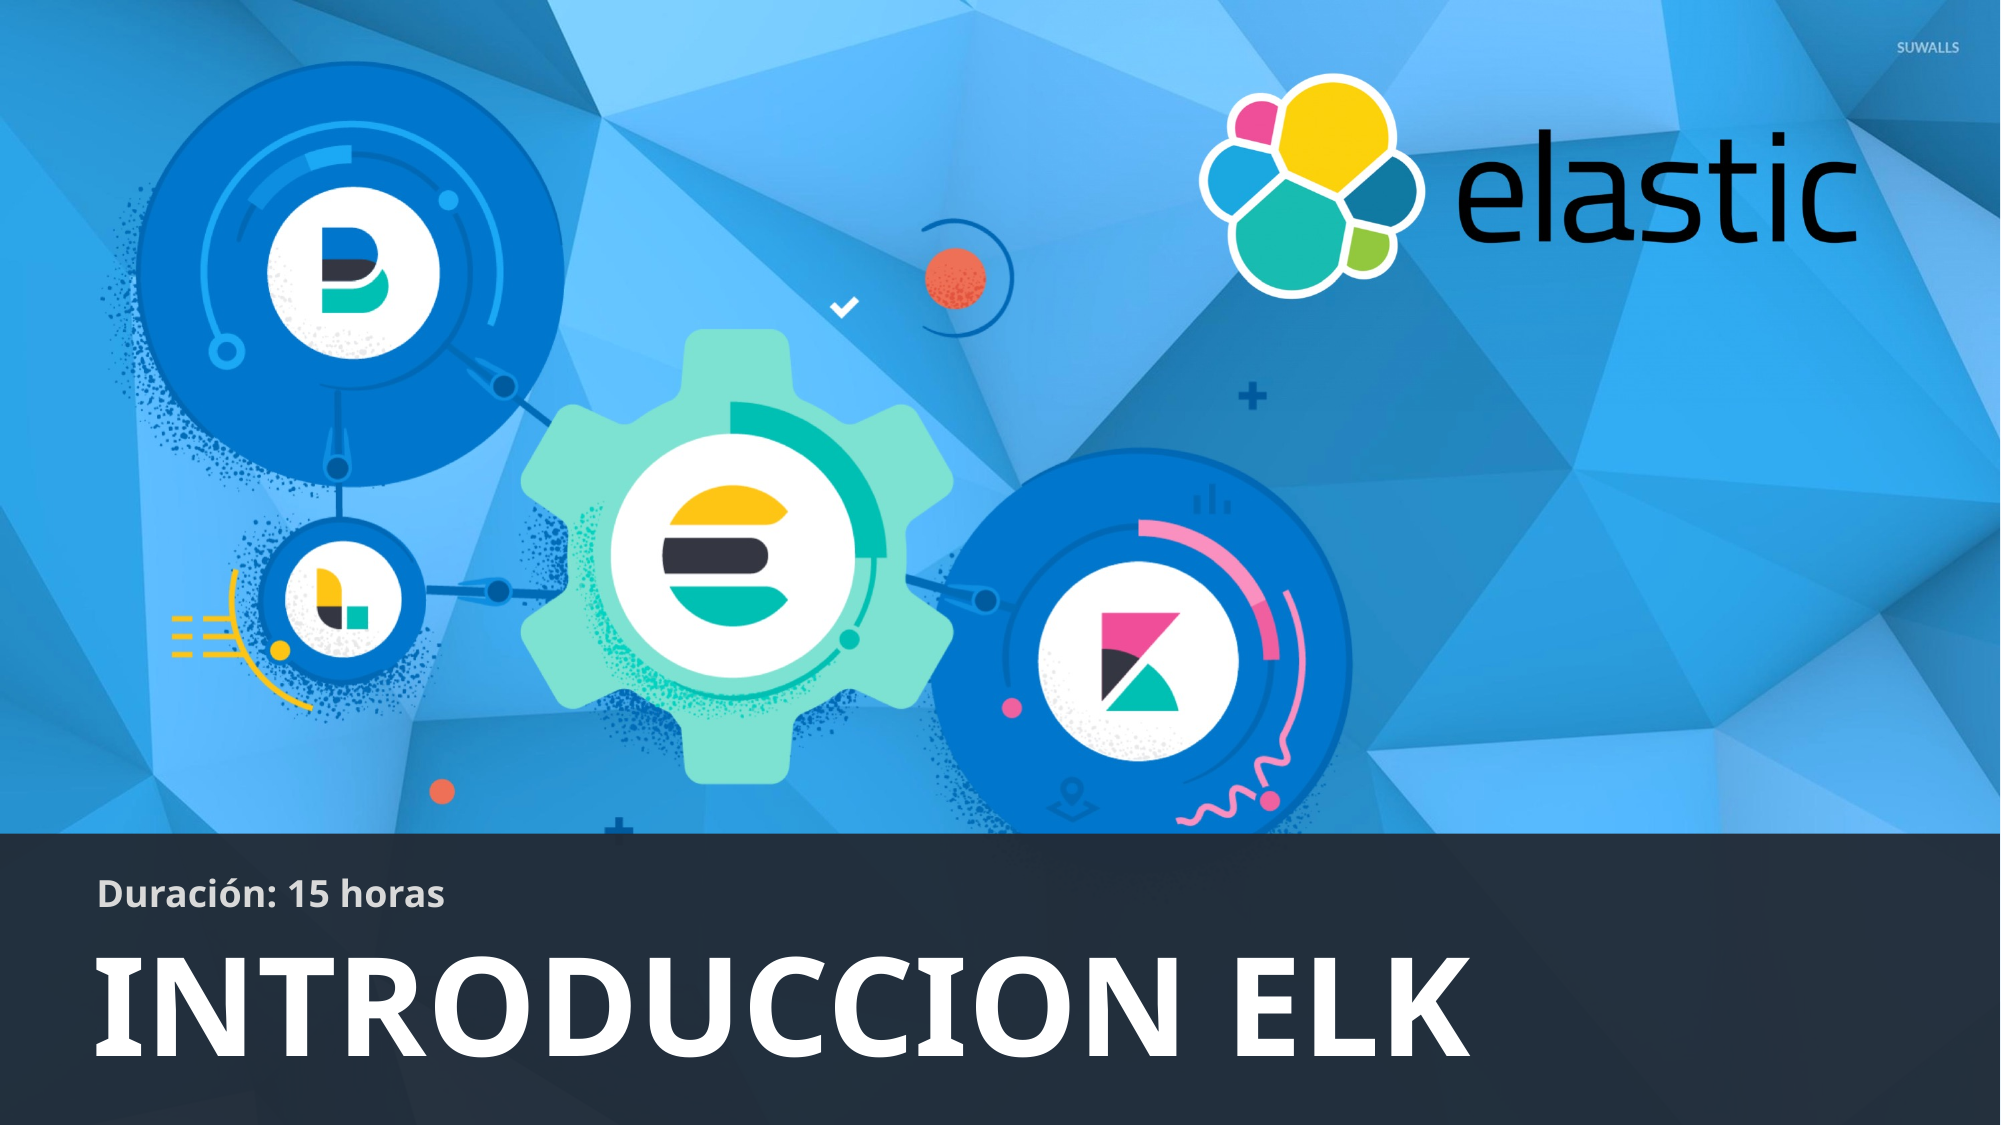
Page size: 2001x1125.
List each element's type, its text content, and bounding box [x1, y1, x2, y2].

title INTRODUCCION ELK [77, 867, 1928, 1094]
list Duración: 15 horas [81, 867, 651, 937]
picture [0, 0, 2001, 1125]
